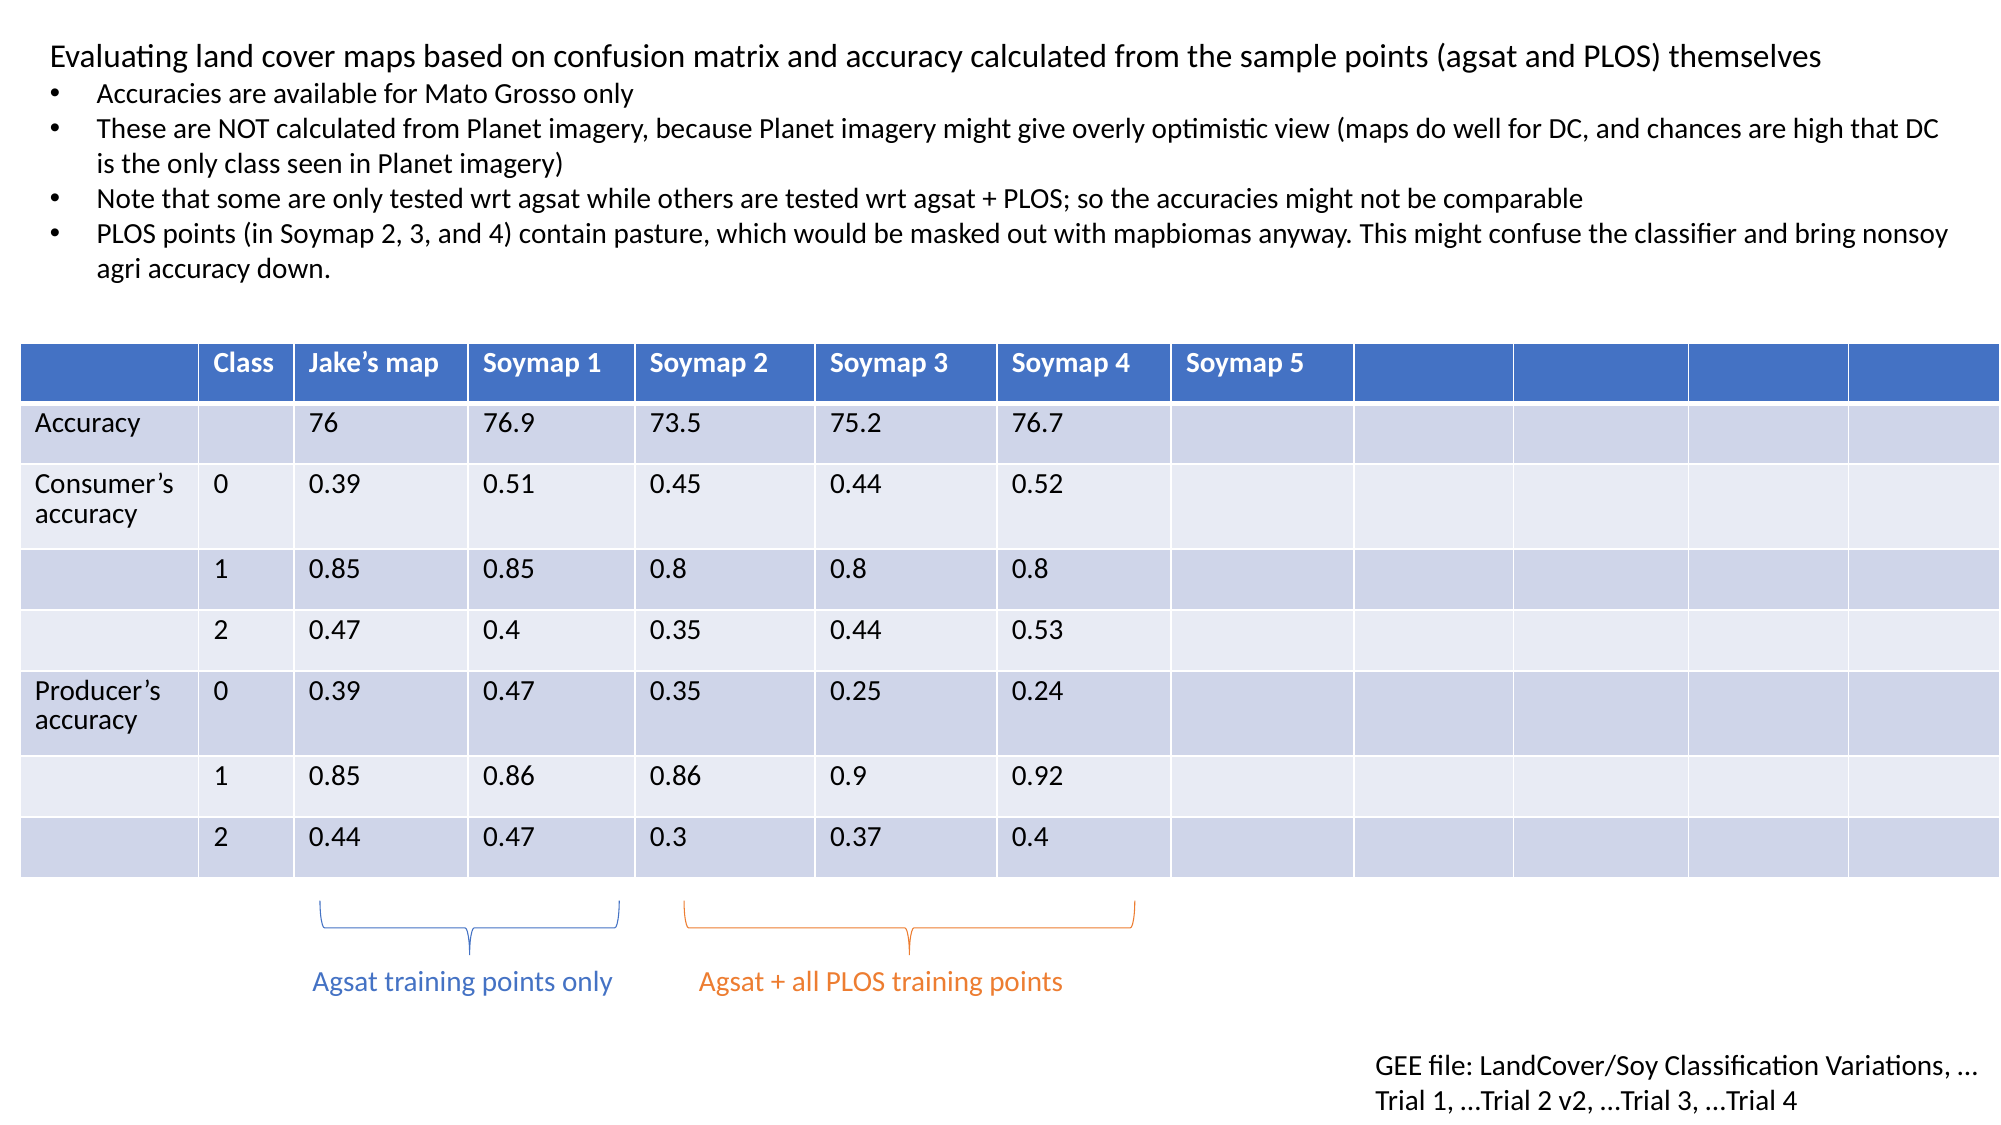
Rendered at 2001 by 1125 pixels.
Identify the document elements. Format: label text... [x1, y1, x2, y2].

table_cell 0.52 [998, 465, 1170, 548]
table_cell [21, 757, 198, 816]
table_header Soymap 3 [816, 344, 996, 401]
table_header Soymap 5 [1172, 344, 1353, 401]
table_header [1355, 344, 1513, 401]
table_cell Consumer’s accuracy [21, 465, 198, 548]
table_cell [1355, 611, 1513, 670]
table_cell 75.2 [816, 406, 996, 463]
table_cell 0.86 [469, 757, 634, 816]
table_cell [1355, 550, 1513, 609]
table_header [1514, 344, 1688, 401]
table_cell 0.85 [295, 757, 467, 816]
table_cell [1849, 406, 1999, 463]
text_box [297, 900, 642, 1006]
table_cell [1689, 611, 1848, 670]
table_cell 0.35 [636, 672, 814, 755]
table_cell [1355, 818, 1513, 877]
table_cell 0.85 [295, 550, 467, 609]
table_cell 0.45 [636, 465, 814, 548]
table_cell 0.37 [816, 818, 996, 877]
table_cell 0.24 [998, 672, 1170, 755]
table_cell 0.8 [636, 550, 814, 609]
table_cell 0.51 [469, 465, 634, 548]
table_cell 2 [199, 611, 293, 670]
table_cell [1849, 757, 1999, 816]
table_cell [1172, 611, 1353, 670]
table_cell [1689, 757, 1848, 816]
table_cell [21, 611, 198, 670]
table_header [1689, 344, 1848, 401]
table_cell 0.9 [816, 757, 996, 816]
table_cell 1 [199, 550, 293, 609]
table_cell [1849, 465, 1999, 548]
table_cell [1172, 465, 1353, 548]
table_cell [1689, 550, 1848, 609]
table_cell [1514, 465, 1688, 548]
table_cell [1689, 818, 1848, 877]
table_cell 0.8 [816, 550, 996, 609]
table_cell [1849, 818, 1999, 877]
table_cell 0.44 [295, 818, 467, 877]
table_cell [1689, 672, 1848, 755]
table_cell [1172, 550, 1353, 609]
table_header Soymap 1 [469, 344, 634, 401]
table_cell [199, 406, 293, 463]
table_cell 0.4 [469, 611, 634, 670]
table_cell 0.39 [295, 672, 467, 755]
table_cell 0.25 [816, 672, 996, 755]
table_cell 0.44 [816, 611, 996, 670]
table_cell [21, 550, 198, 609]
table_cell 0.8 [998, 550, 1170, 609]
table_cell [1172, 406, 1353, 463]
table_cell Accuracy [21, 406, 198, 463]
table_cell [1355, 672, 1513, 755]
table_cell 0.53 [998, 611, 1170, 670]
table_cell [1514, 672, 1688, 755]
table_cell [1172, 818, 1353, 877]
text_box GEE file: LandCover/Soy Classification Variations, …Trial 1, …Trial 2 v2, …Trial 3, …Trial 4 [1360, 1039, 2000, 1124]
table_cell Producer’s accuracy [21, 672, 198, 755]
table_cell 0.3 [636, 818, 814, 877]
table_cell [1849, 550, 1999, 609]
table_cell [1172, 757, 1353, 816]
table_header [21, 344, 198, 401]
table_cell 76.7 [998, 406, 1170, 463]
table_header Soymap 2 [636, 344, 814, 401]
table_cell [1172, 672, 1353, 755]
table_cell 76.9 [469, 406, 634, 463]
table_cell [1514, 406, 1688, 463]
table_cell [21, 818, 198, 877]
table_cell 76 [295, 406, 467, 463]
table_cell [1514, 757, 1688, 816]
table_cell [1355, 757, 1513, 816]
table_cell [1514, 818, 1688, 877]
table_header Class [199, 344, 293, 401]
table_cell [1355, 465, 1513, 548]
table_cell 1 [199, 757, 293, 816]
table_cell 0.35 [636, 611, 814, 670]
table_header Soymap 4 [998, 344, 1170, 401]
table_cell 0.39 [295, 465, 467, 548]
table_cell 0.4 [998, 818, 1170, 877]
table_cell 73.5 [636, 406, 814, 463]
table_cell 0.85 [469, 550, 634, 609]
table_cell 0.92 [998, 757, 1170, 816]
table_cell 0.47 [295, 611, 467, 670]
table_cell 0.47 [469, 818, 634, 877]
table_cell [1514, 611, 1688, 670]
table_cell 0.47 [469, 672, 634, 755]
table_header [1849, 344, 1999, 401]
table_cell [1514, 550, 1688, 609]
table_cell [1355, 406, 1513, 463]
table_cell 0 [199, 672, 293, 755]
table_cell [1689, 465, 1848, 548]
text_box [684, 900, 1135, 1006]
table_cell 0.86 [636, 757, 814, 816]
table_cell [1689, 406, 1848, 463]
table_cell [1849, 672, 1999, 755]
table_cell 0 [199, 465, 293, 548]
table_cell 0.44 [816, 465, 996, 548]
text_box Evaluating land cover maps based on confusion matrix and accuracy calculated from the sample points (agsat and PLOS) themselves Accuracies are available for Mato Grosso only These are NOT calculated from Planet imagery, because Planet imagery might give overly optimistic view (maps do well for DC, and chances are high that DC is the only class seen in Planet imagery) Note that some are only tested wrt agsat while others are tested wrt agsat + PLOS; so the accuracies might not be comparable PLOS points (in Soymap 2, 3, and 4) contain pasture, which would be masked out with mapbiomas anyway. This might confuse the classifier and bring nonsoy agri accuracy down. [35, 27, 1965, 292]
table_header Jake’s map [295, 344, 467, 401]
table_cell 2 [199, 818, 293, 877]
table_cell [1849, 611, 1999, 670]
